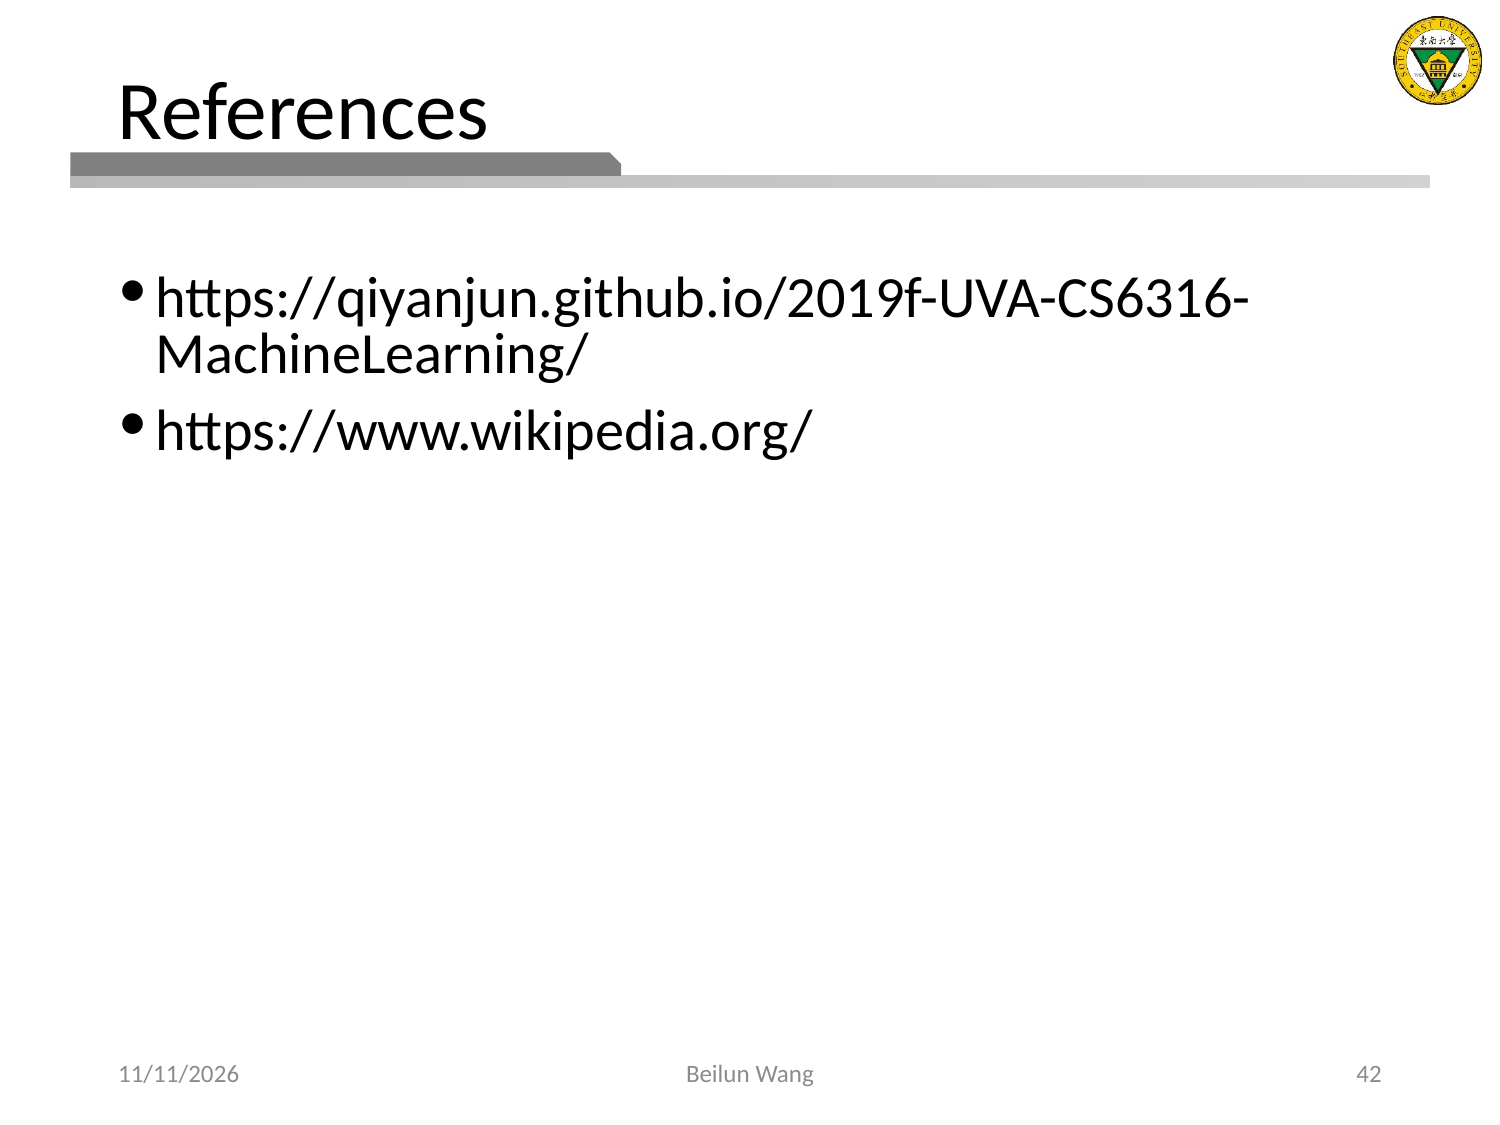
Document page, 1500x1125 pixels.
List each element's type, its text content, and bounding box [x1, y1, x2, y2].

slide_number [103, 1042, 441, 1103]
title References [103, 59, 1361, 156]
footer Beilun Wang [496, 1042, 1004, 1103]
list https://qiyanjun.github.io/2019f-UVA-CS6316-MachineLearning/ https://www.wikipedia.org/ [103, 264, 1397, 1014]
slide_number 42 [1059, 1042, 1397, 1103]
picture [1393, 16, 1482, 105]
